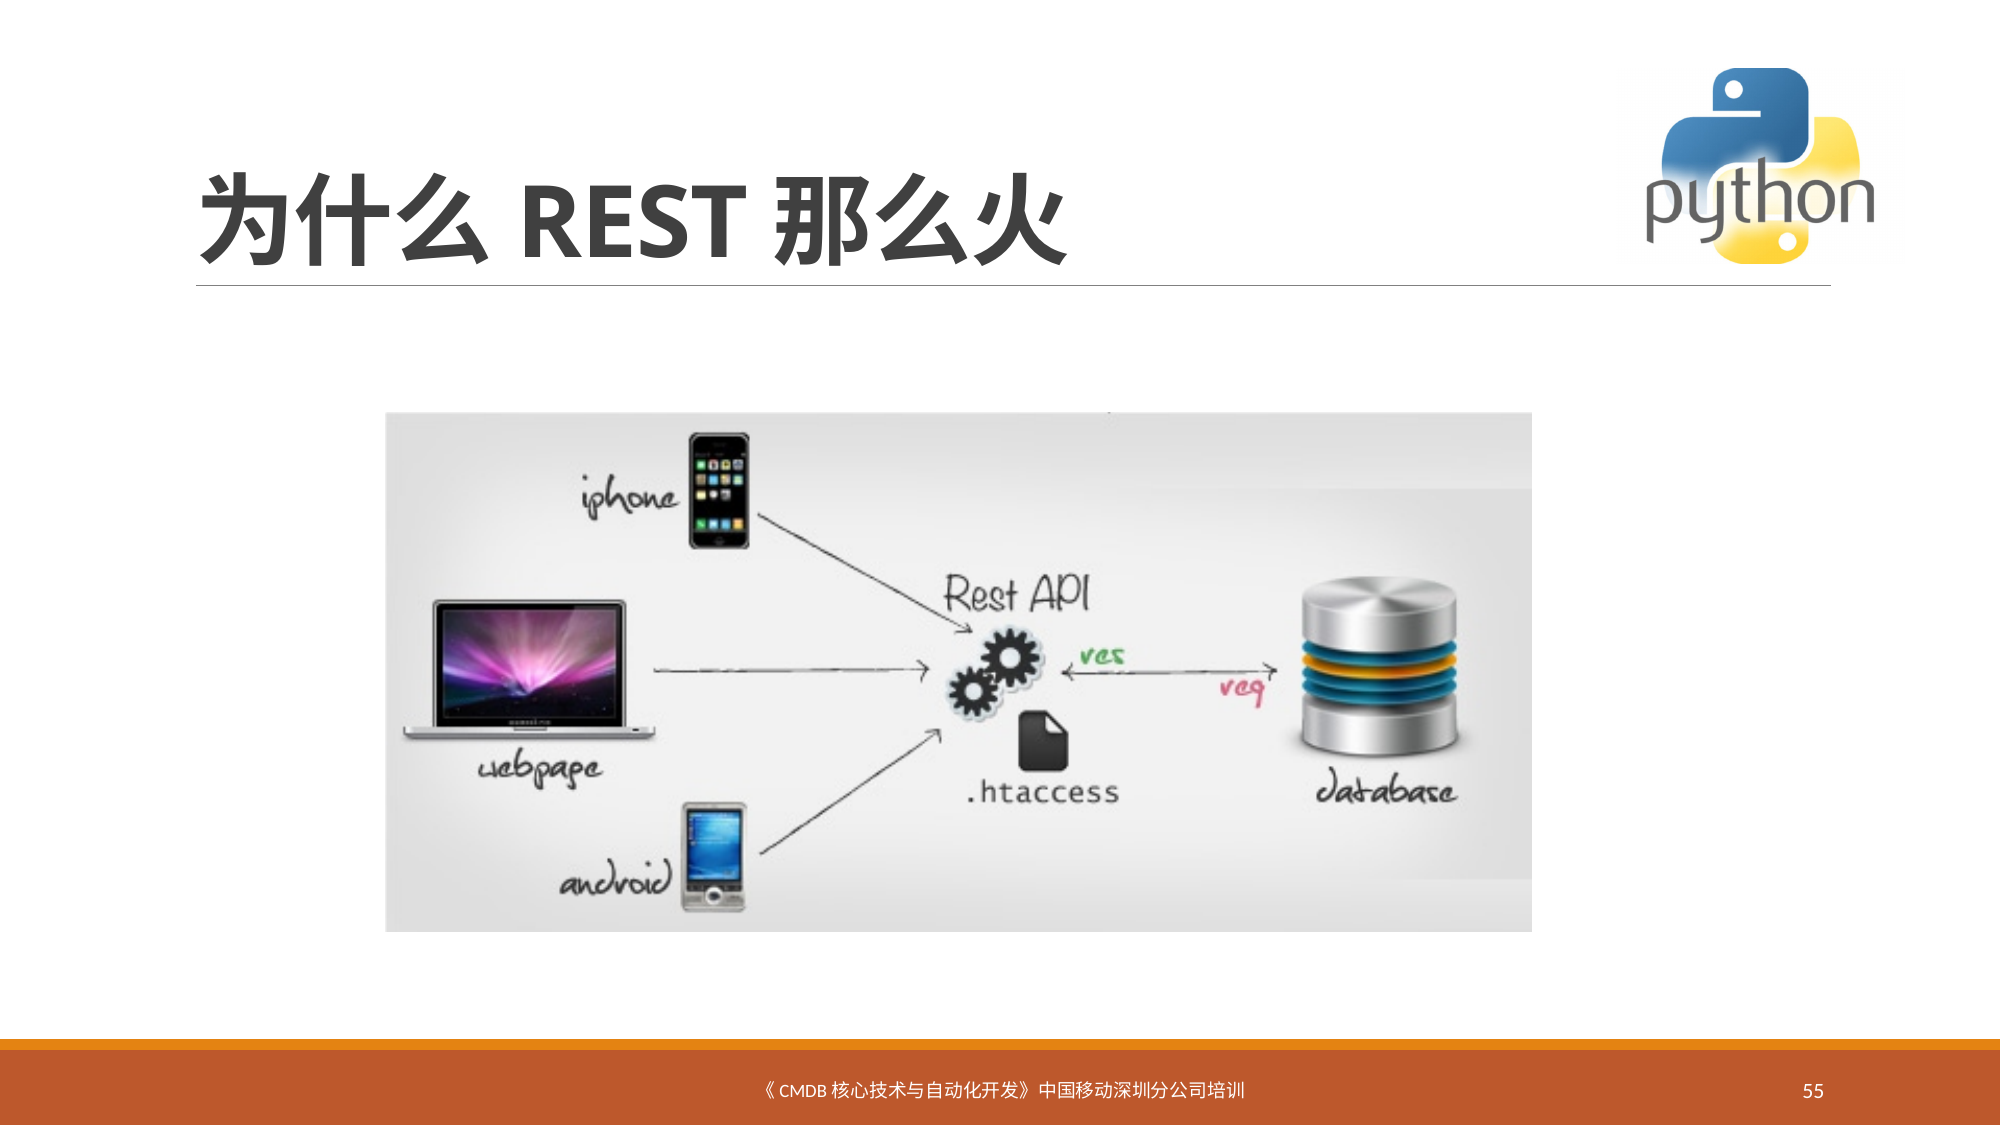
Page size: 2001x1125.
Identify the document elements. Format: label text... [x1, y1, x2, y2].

footer 《CMDB核心技术与自动化开发》中国移动深圳分公司培训 [604, 1059, 1396, 1120]
title 为什么REST那么火 [180, 47, 1830, 285]
slide_number 55 [1624, 1059, 1840, 1120]
picture [1616, 68, 1906, 264]
picture [385, 412, 1533, 933]
